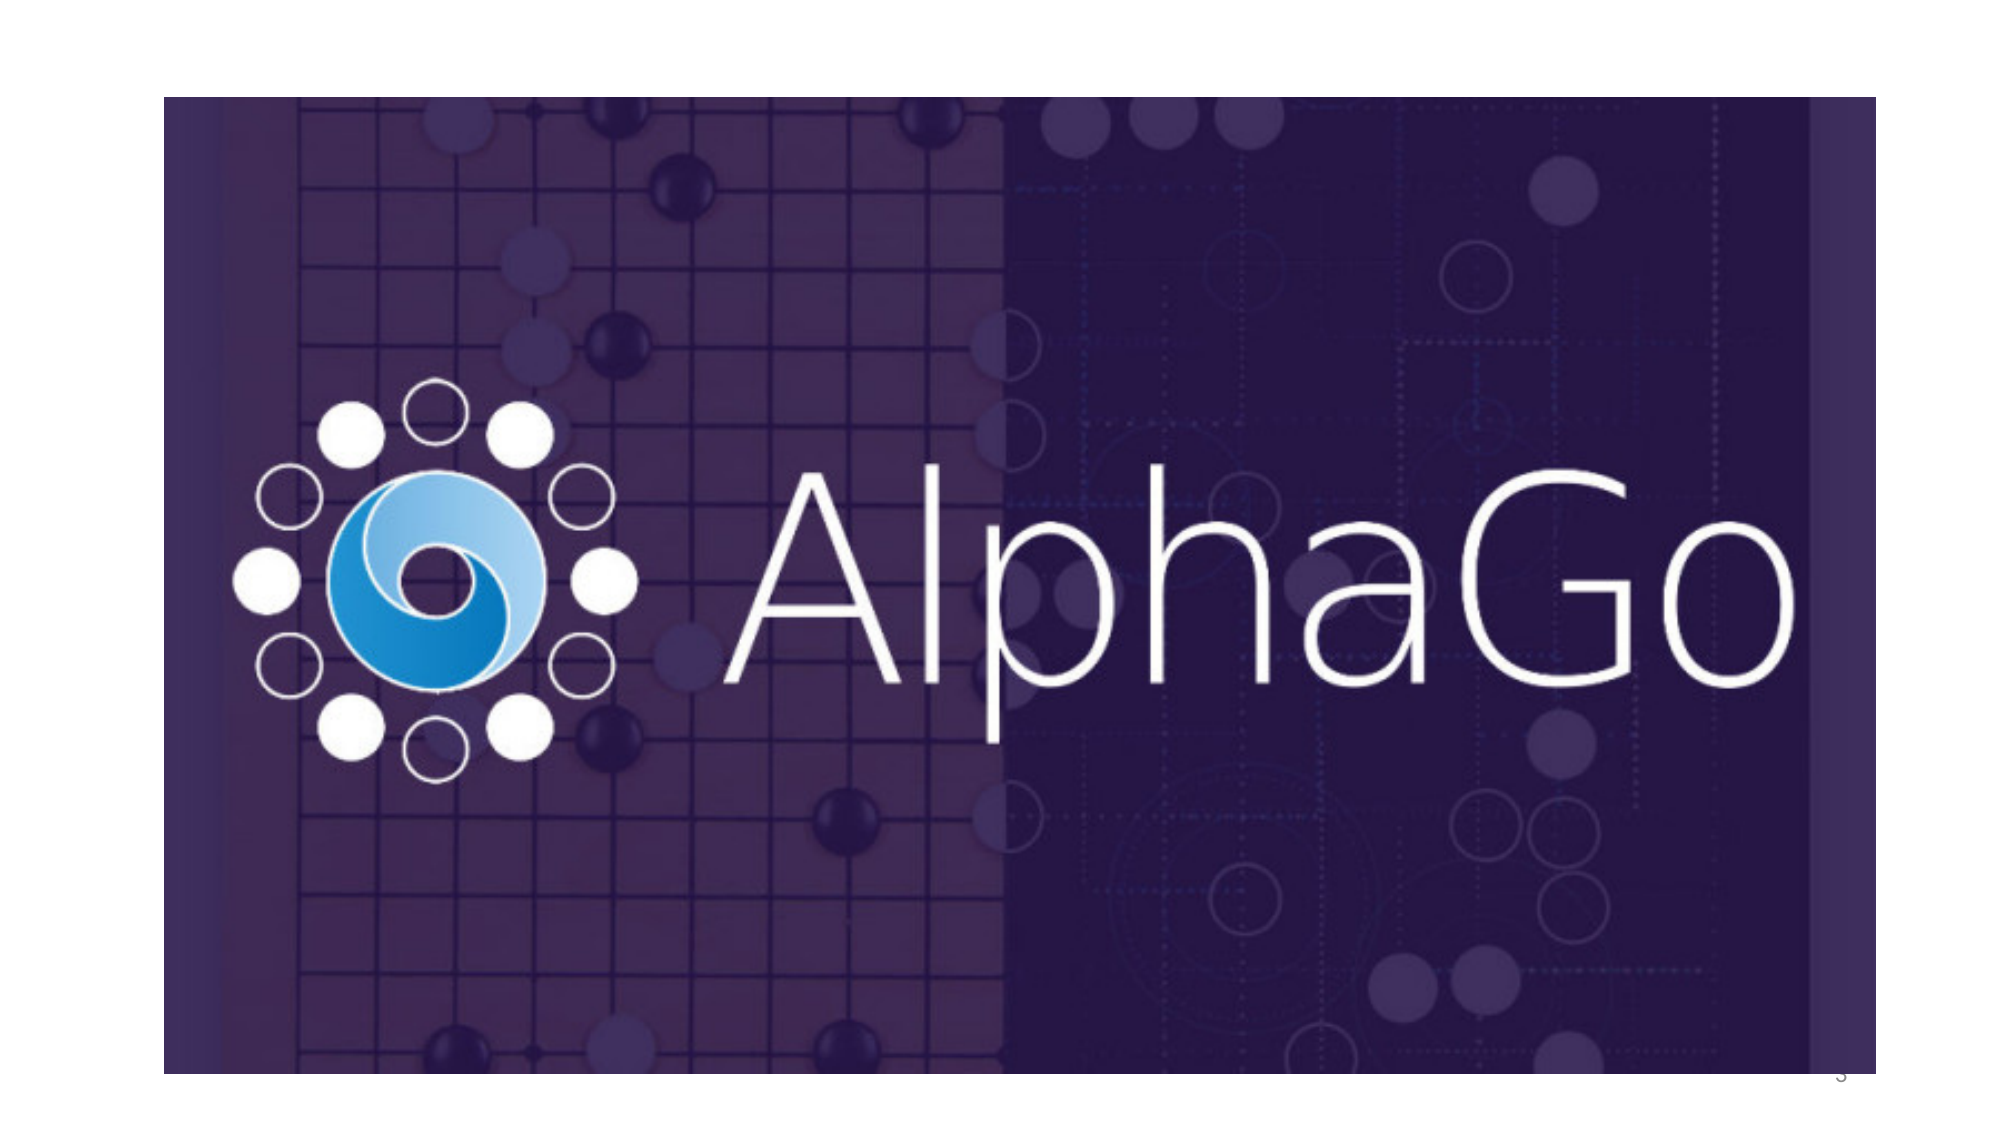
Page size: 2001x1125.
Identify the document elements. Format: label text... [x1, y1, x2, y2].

picture [163, 97, 1876, 1074]
slide_number 3 [1412, 1074, 1863, 1103]
